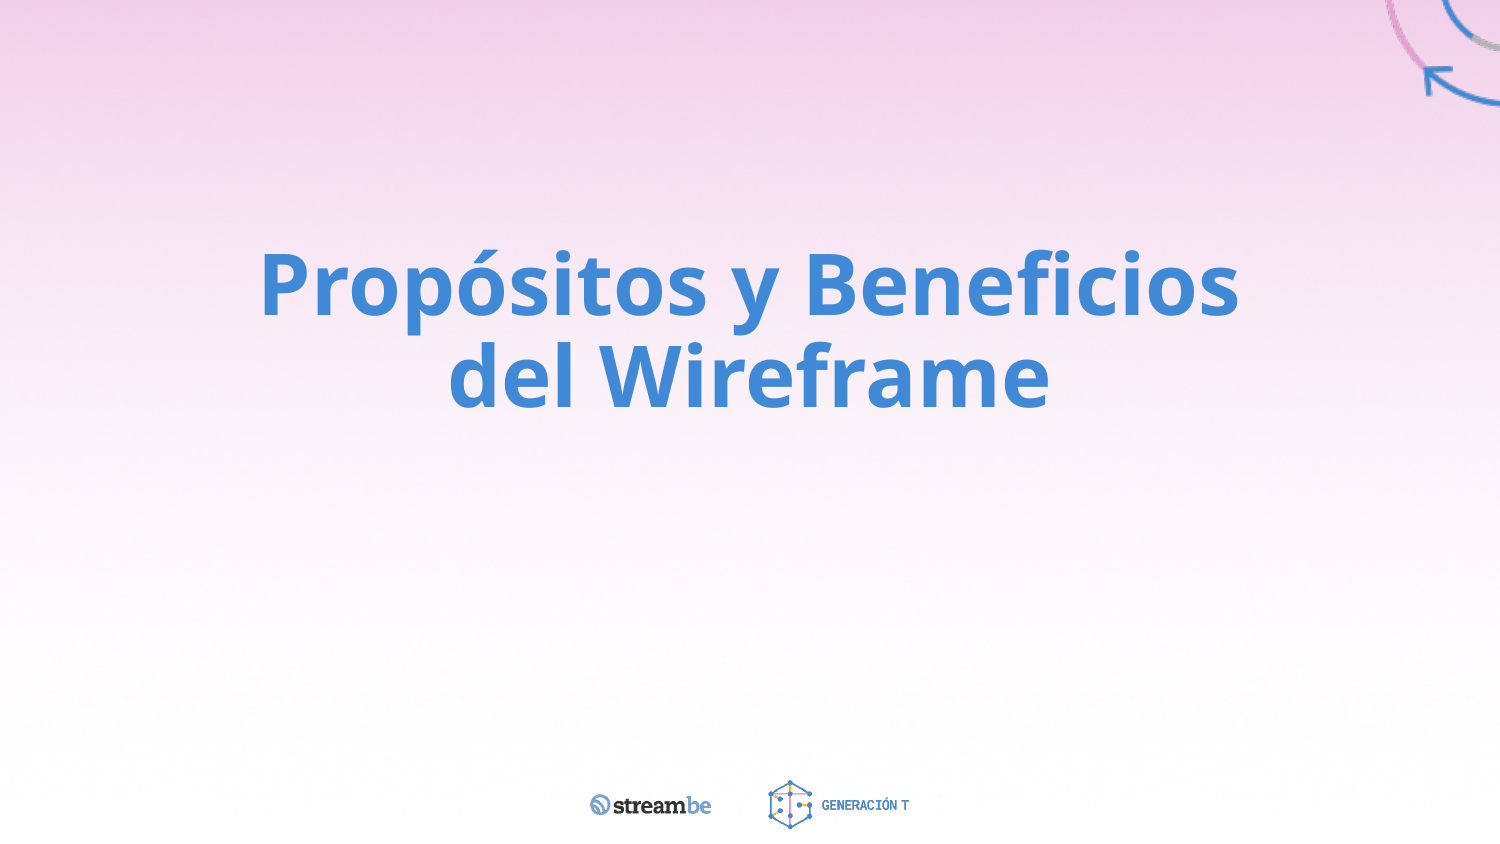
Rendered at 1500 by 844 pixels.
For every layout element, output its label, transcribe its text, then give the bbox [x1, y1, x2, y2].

title Propósitos y Beneficios del Wireframe [187, 138, 1313, 432]
picture [0, 0, 1500, 844]
